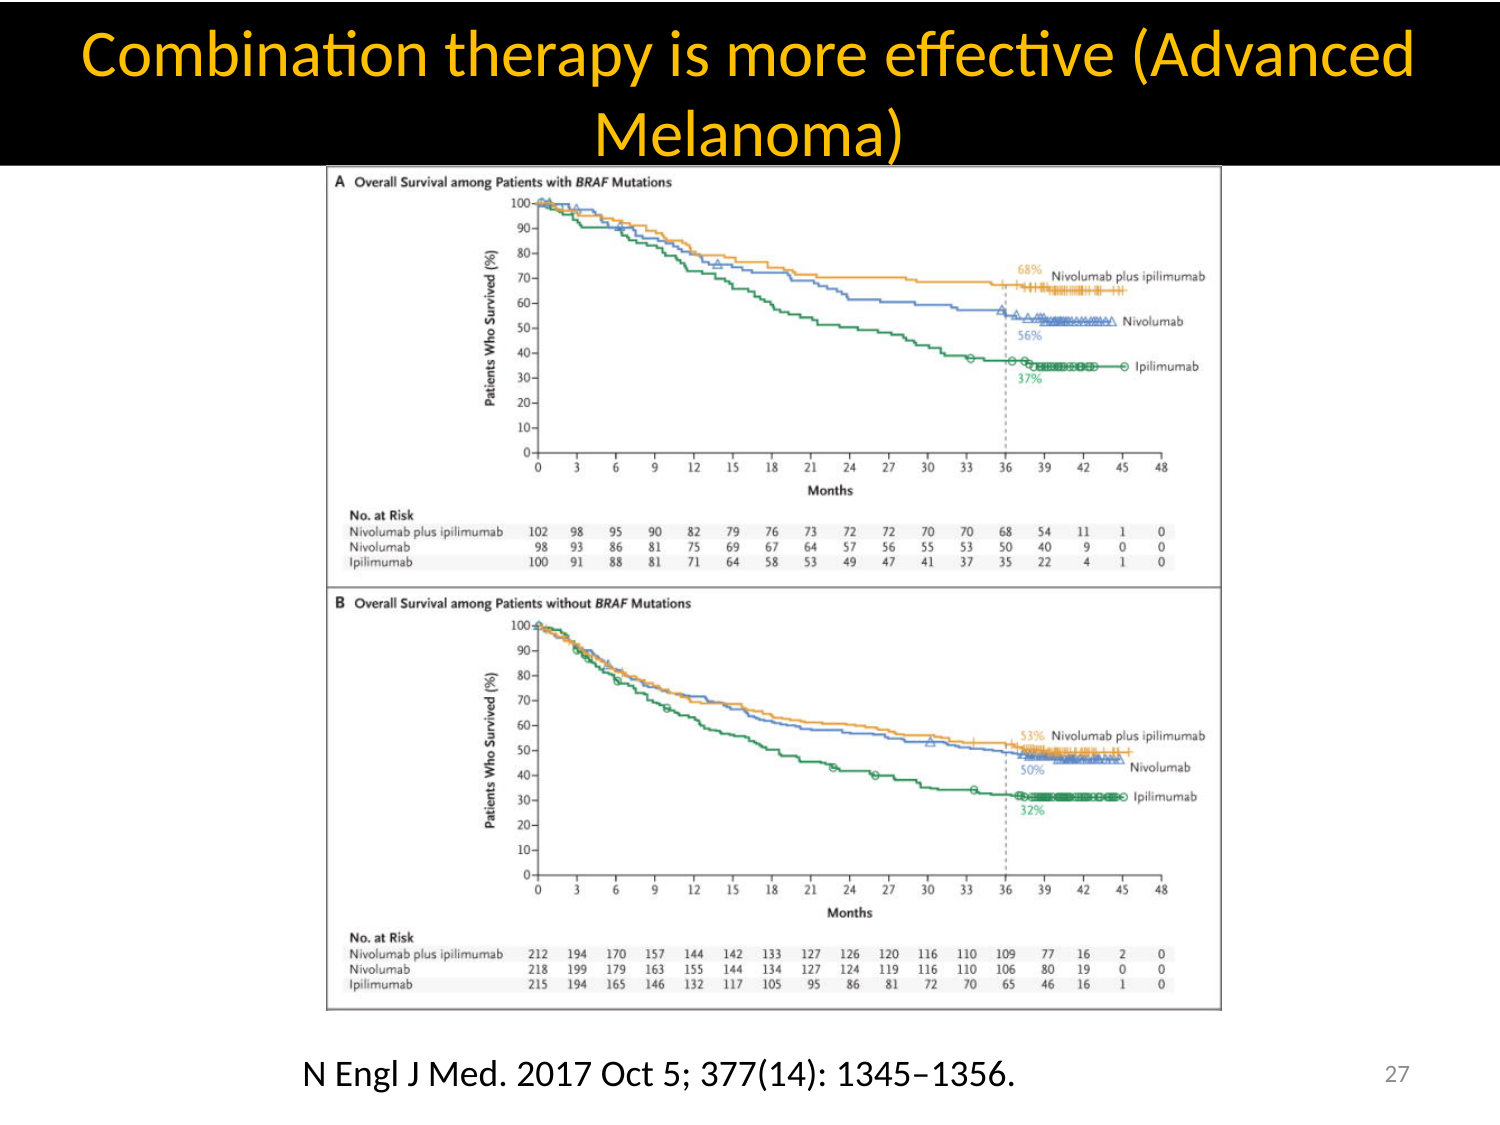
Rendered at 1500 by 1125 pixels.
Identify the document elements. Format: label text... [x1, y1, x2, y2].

picture [326, 165, 1222, 1011]
title Combination therapy is more effective (Advanced Melanoma) [0, 2, 1500, 166]
slide_number 27 [1074, 1042, 1425, 1103]
text_box N Engl J Med. 2017 Oct 5; 377(14): 1345–1356. [287, 1041, 1174, 1102]
